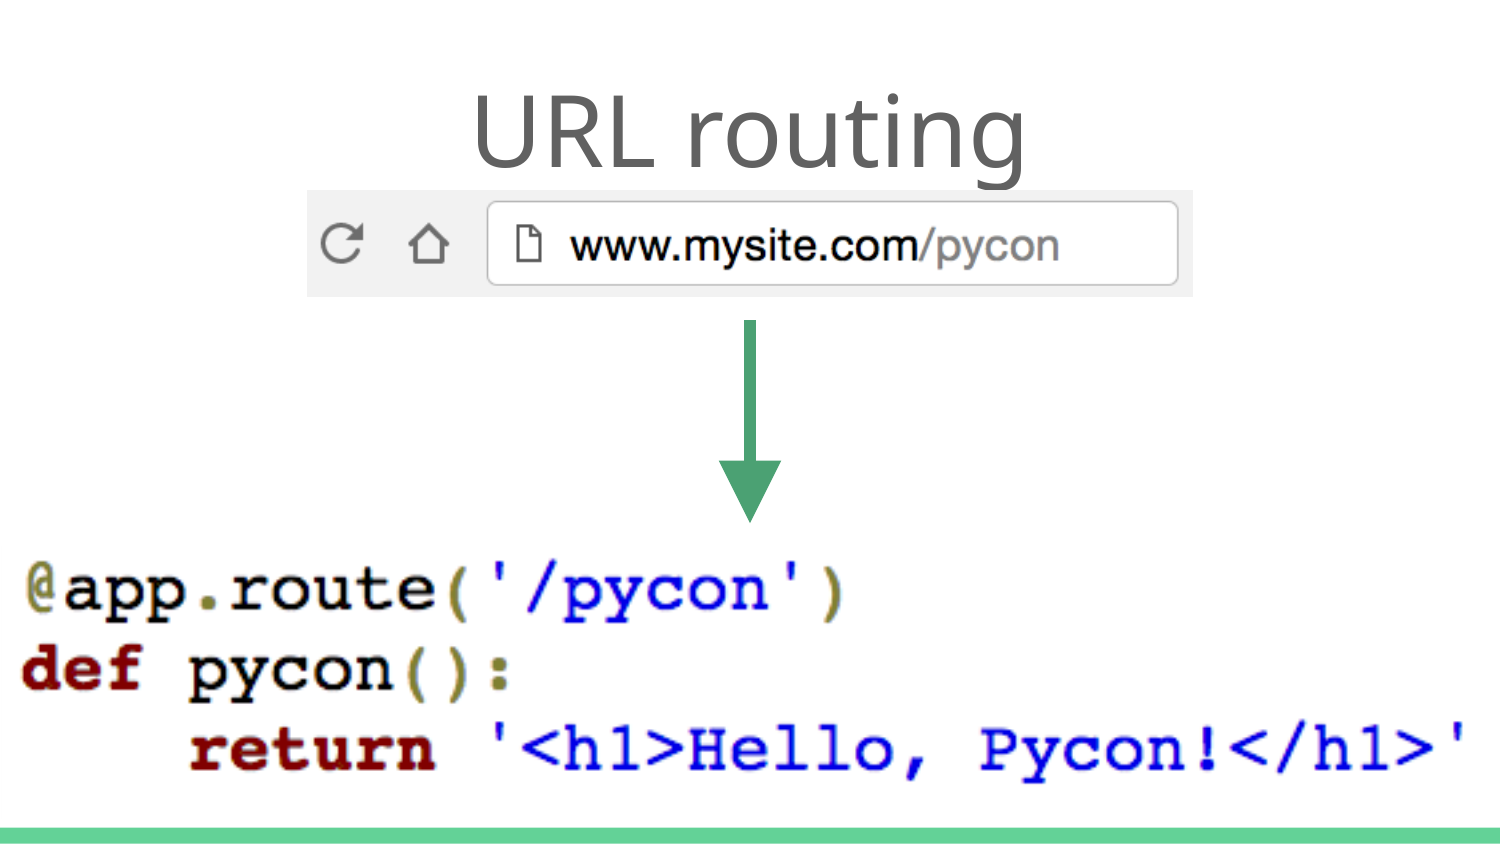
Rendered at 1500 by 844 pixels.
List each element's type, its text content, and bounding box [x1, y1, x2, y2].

text_box URL routing [169, 21, 1331, 215]
picture [0, 546, 1500, 820]
picture [307, 190, 1193, 298]
